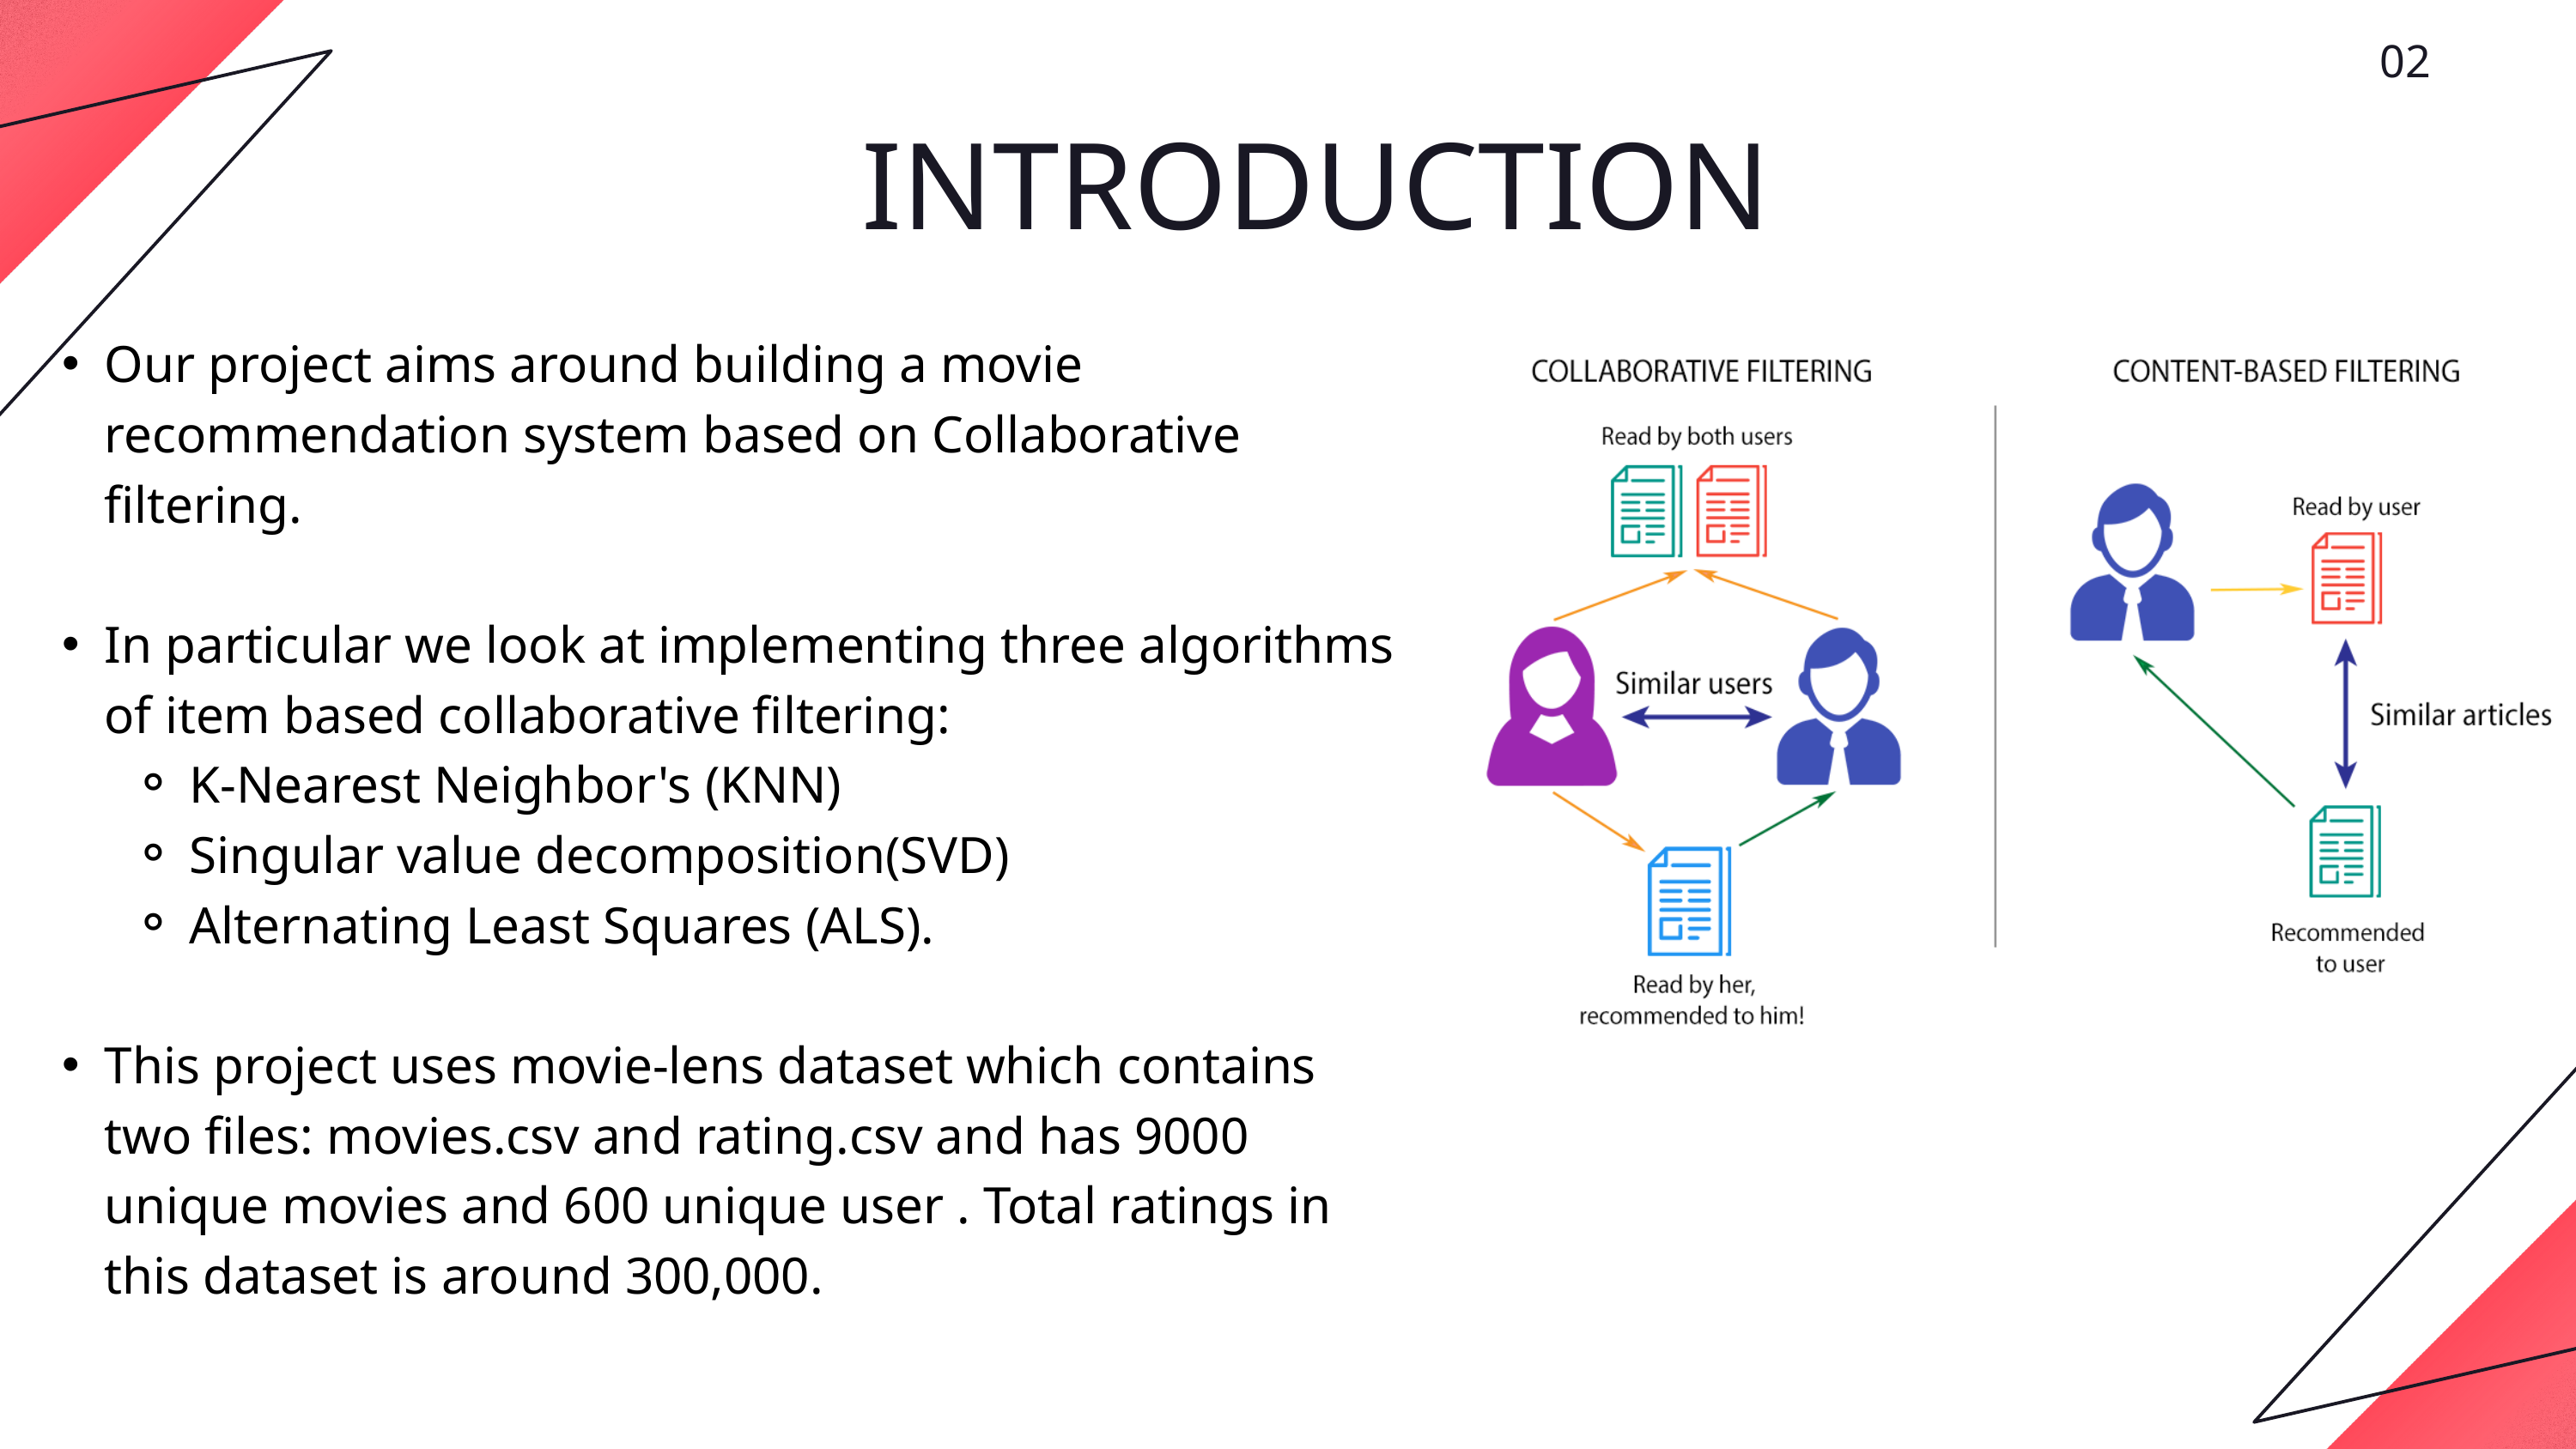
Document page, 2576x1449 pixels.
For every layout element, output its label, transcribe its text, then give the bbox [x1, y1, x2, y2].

text_box 02 [2251, 33, 2432, 88]
picture [1424, 333, 2576, 1040]
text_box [2251, 1045, 2576, 1449]
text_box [0, 0, 334, 579]
text_box INTRODUCTION [693, 109, 1939, 253]
text_box Our project aims around building a movie recommendation system based on Collaborative filtering. In particular we look at implementing three algorithms of item based collaborative filtering: K-Nearest Neighbor's (KNN) Singular value decomposition(SVD) Alternating Least Squares (ALS). This project uses movie-lens dataset which contains two files: movies.csv and rating.csv and has 9000 unique movies and 600 unique user . Total ratings in this dataset is around 300,000. [19, 322, 1403, 1305]
